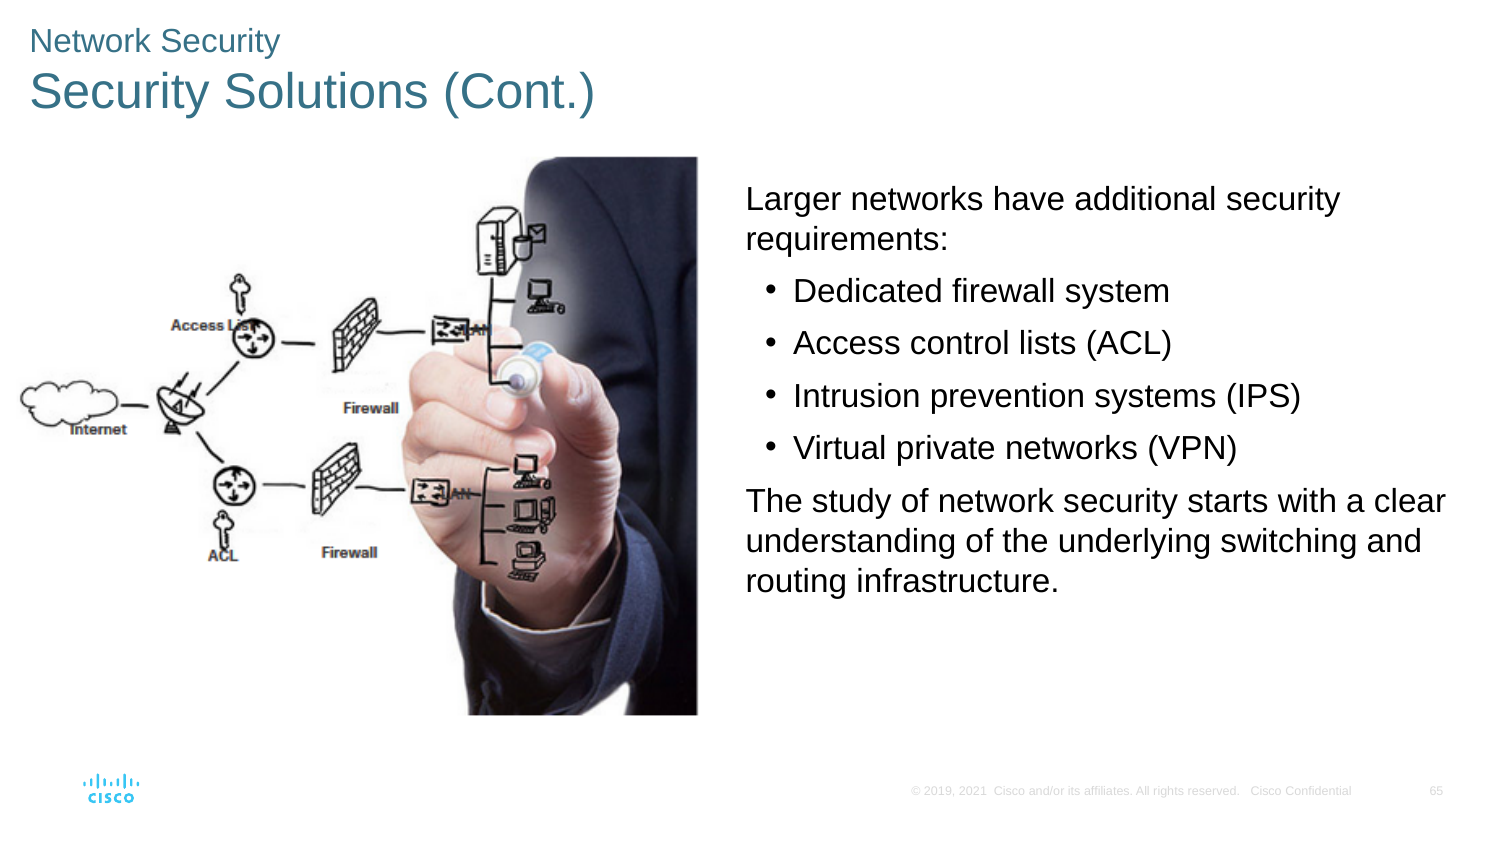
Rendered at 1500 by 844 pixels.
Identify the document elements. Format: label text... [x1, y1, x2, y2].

title Network Security Security Solutions (Cont.) [14, 6, 612, 131]
picture [14, 154, 708, 727]
list Larger networks have additional security requirements: Dedicated firewall system Access control lists (ACL) Intrusion prevention systems (IPS) Virtual private networks (VPN) The study of network security starts with a clear understanding of the underlying switching and routing infrastructure. [712, 169, 1486, 689]
